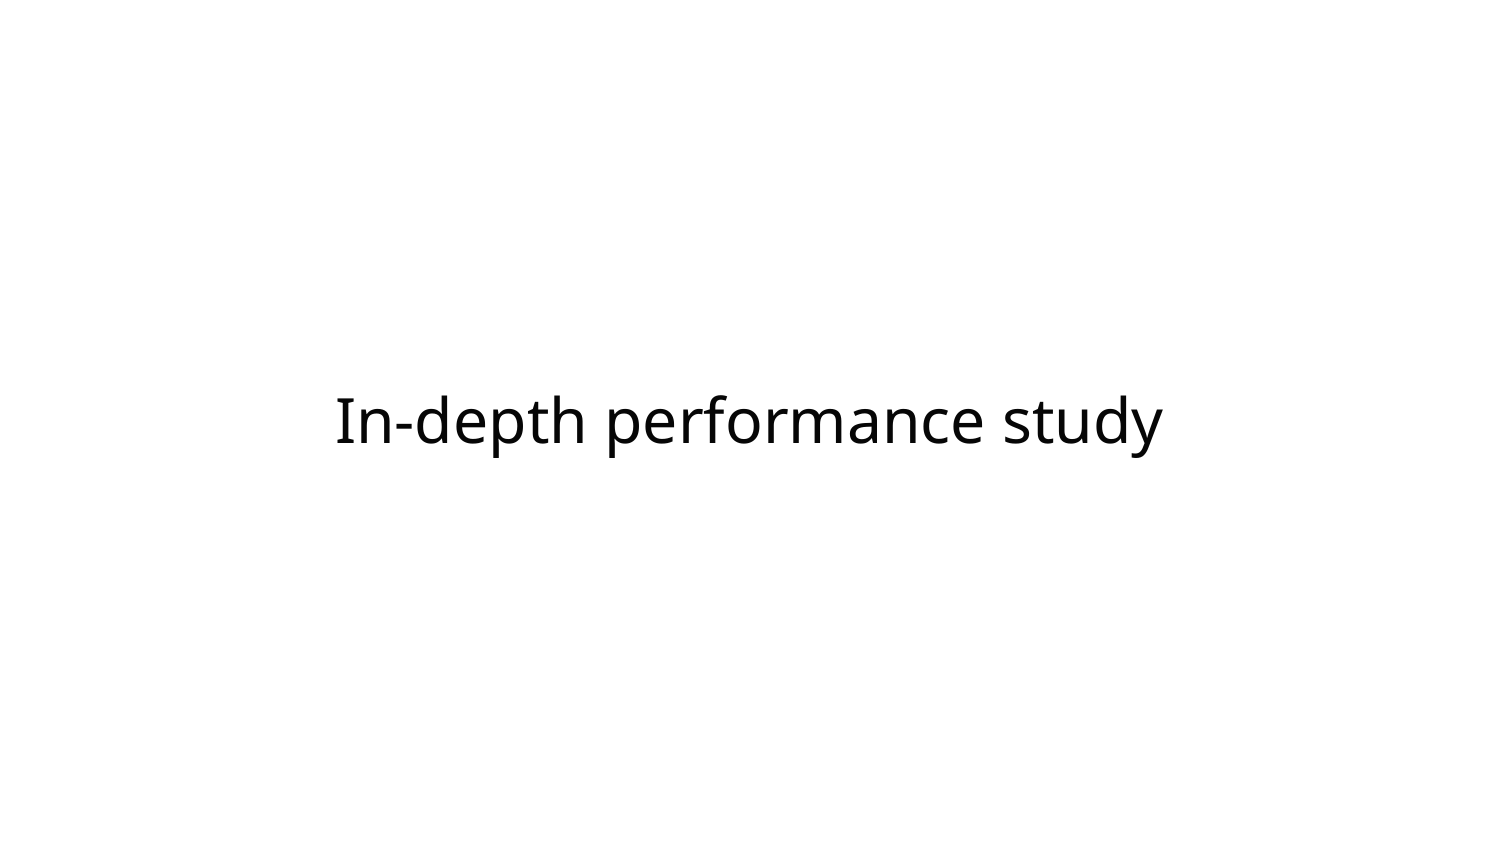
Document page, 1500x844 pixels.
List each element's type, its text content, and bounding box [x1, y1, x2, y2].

title In-depth performance study [54, 366, 1445, 478]
